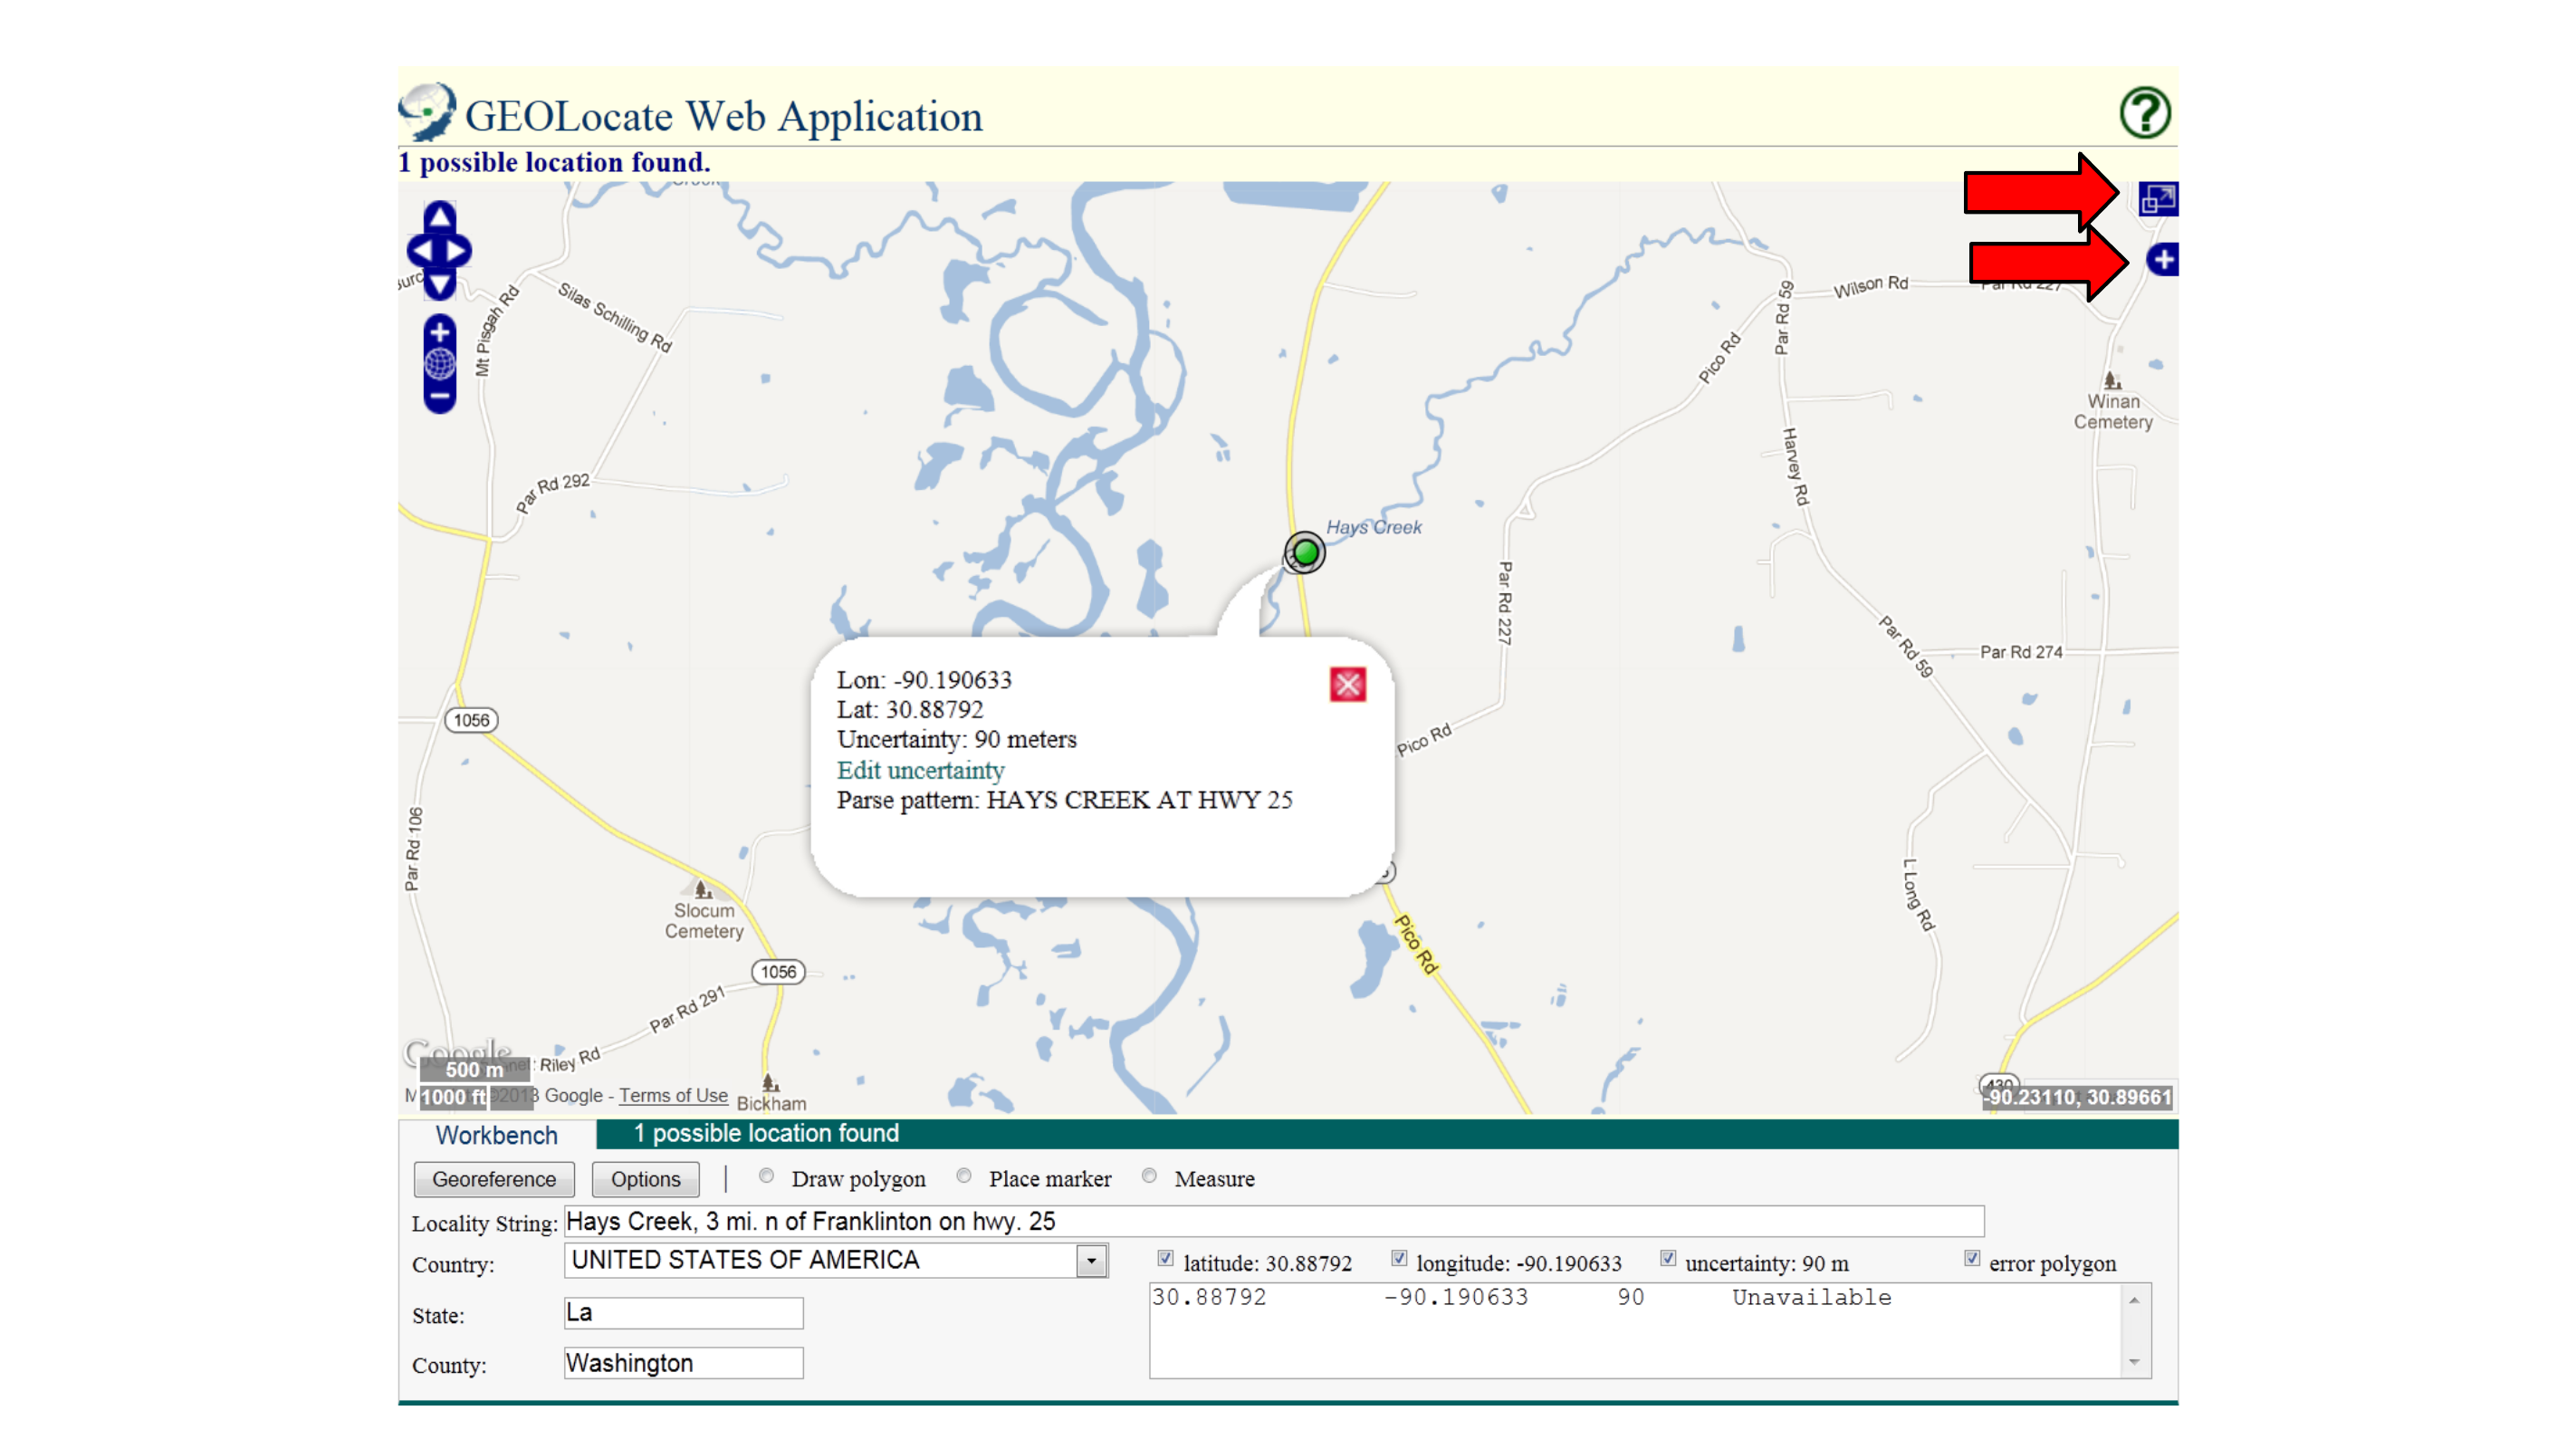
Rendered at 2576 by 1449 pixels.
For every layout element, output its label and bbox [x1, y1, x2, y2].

text_box [395, 66, 2180, 1406]
